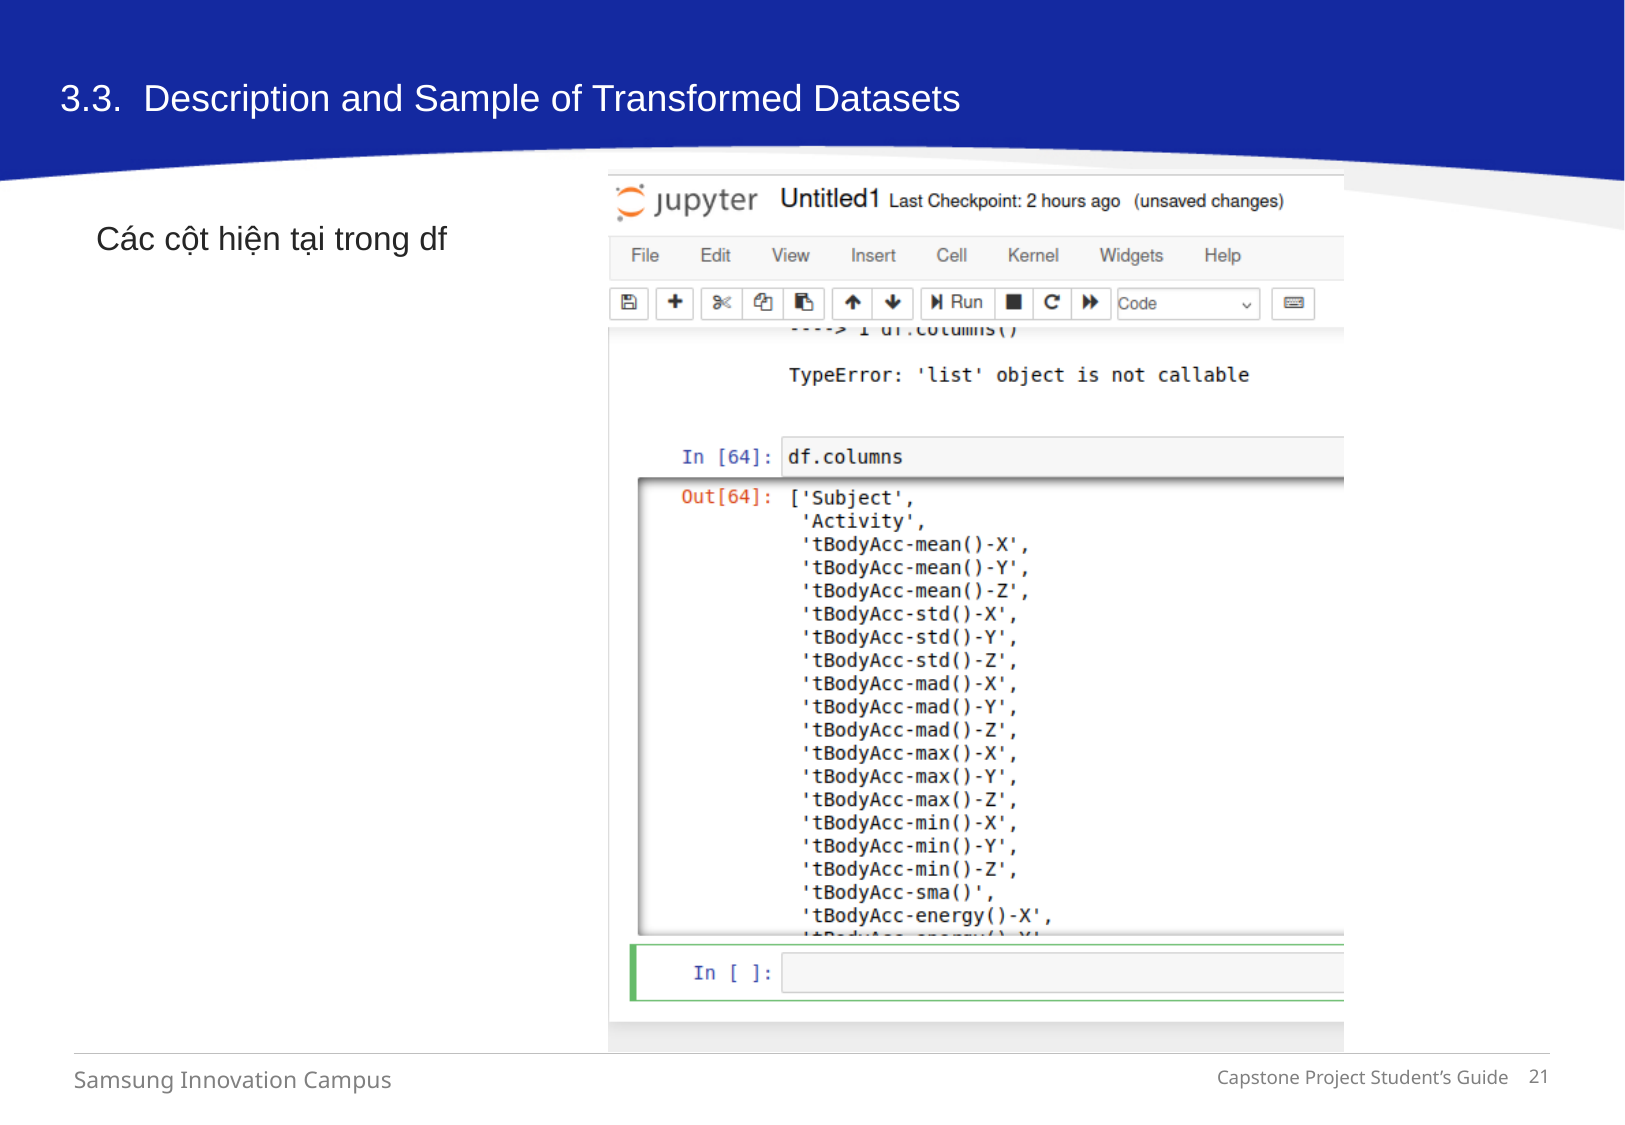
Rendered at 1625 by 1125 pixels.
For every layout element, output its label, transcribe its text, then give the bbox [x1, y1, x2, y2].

text_box Các cột hiện tại trong df [96, 219, 570, 278]
list 3.3. Description and Sample of Transformed Datasets [60, 73, 1038, 120]
picture [0, 0, 1625, 1125]
